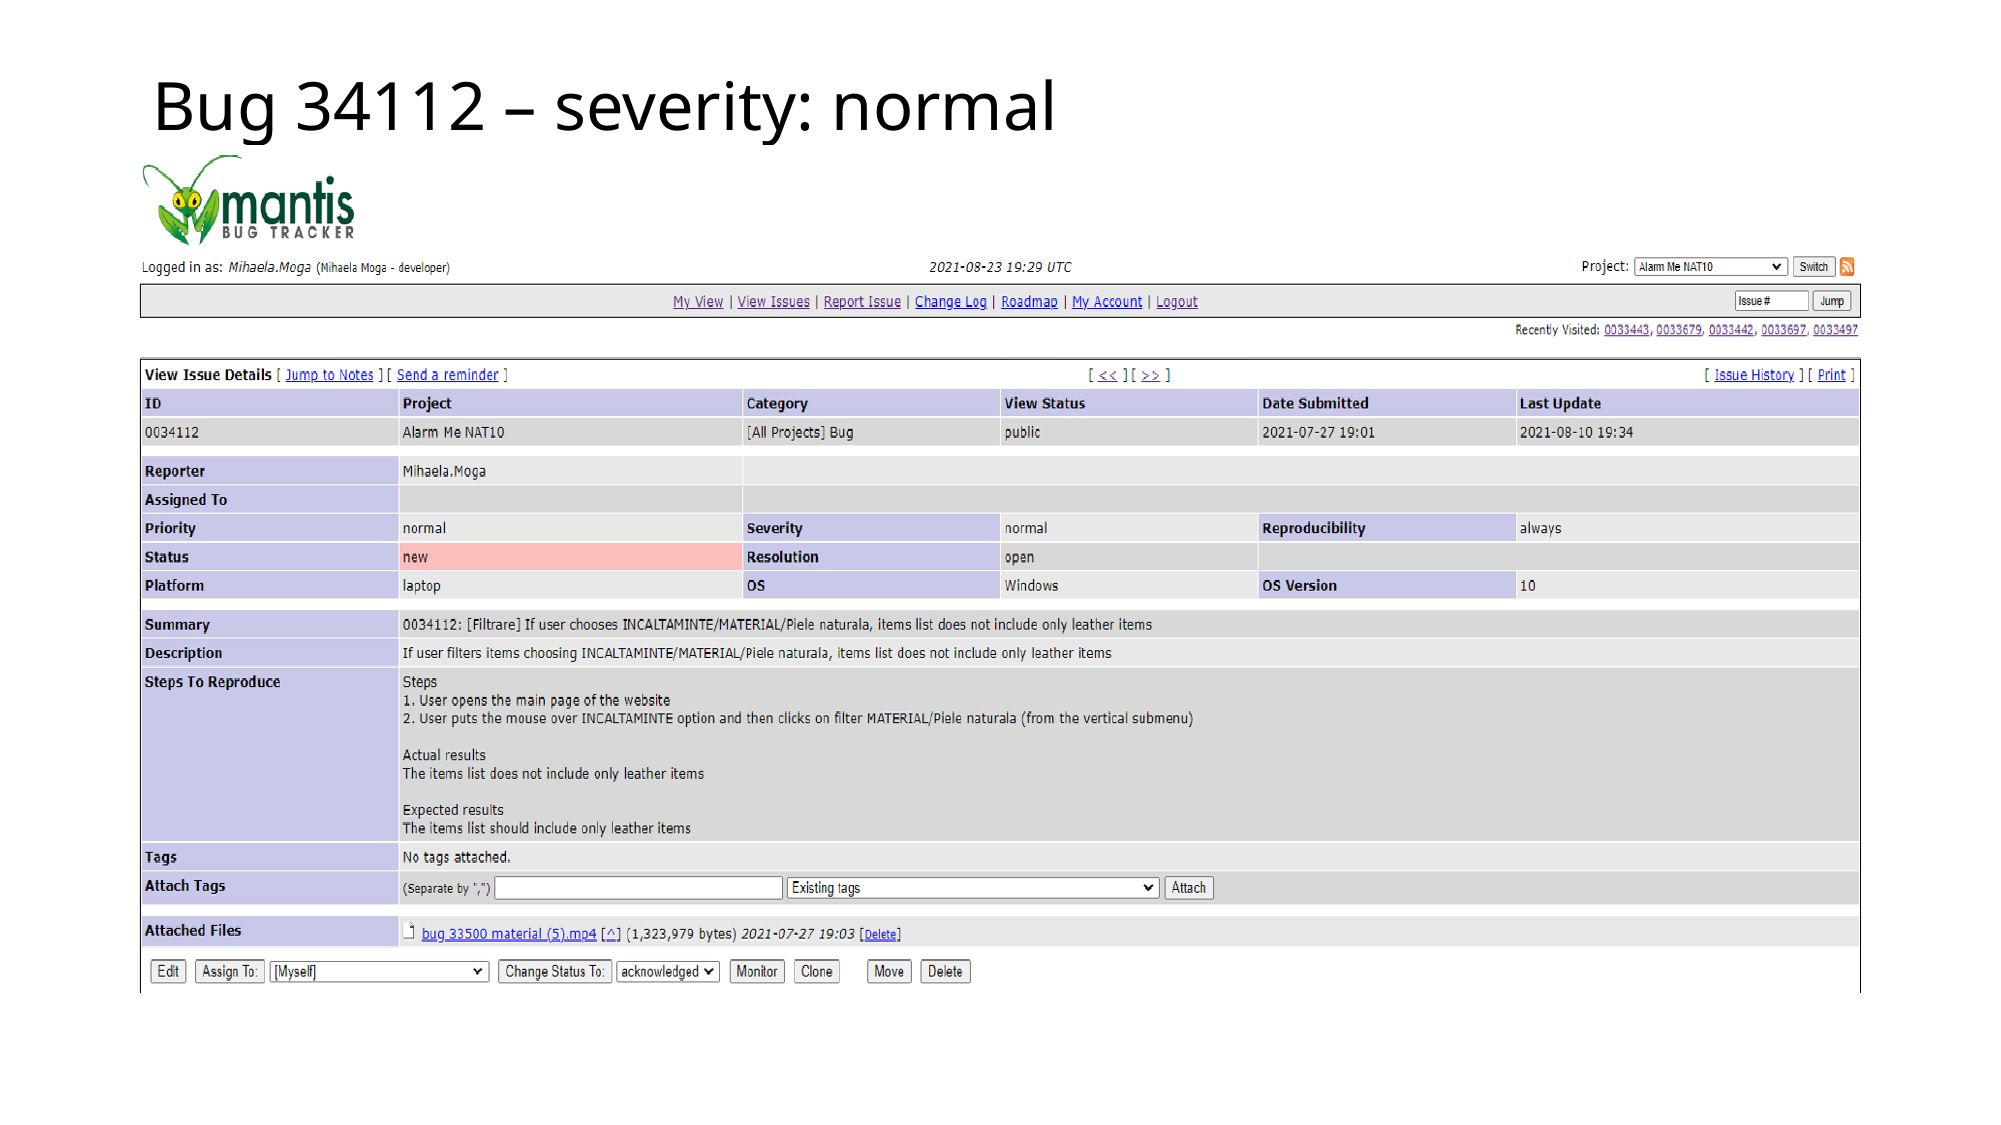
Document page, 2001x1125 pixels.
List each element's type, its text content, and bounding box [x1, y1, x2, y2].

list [137, 145, 1863, 993]
title Bug 34112 – severity: normal [137, 59, 1863, 145]
